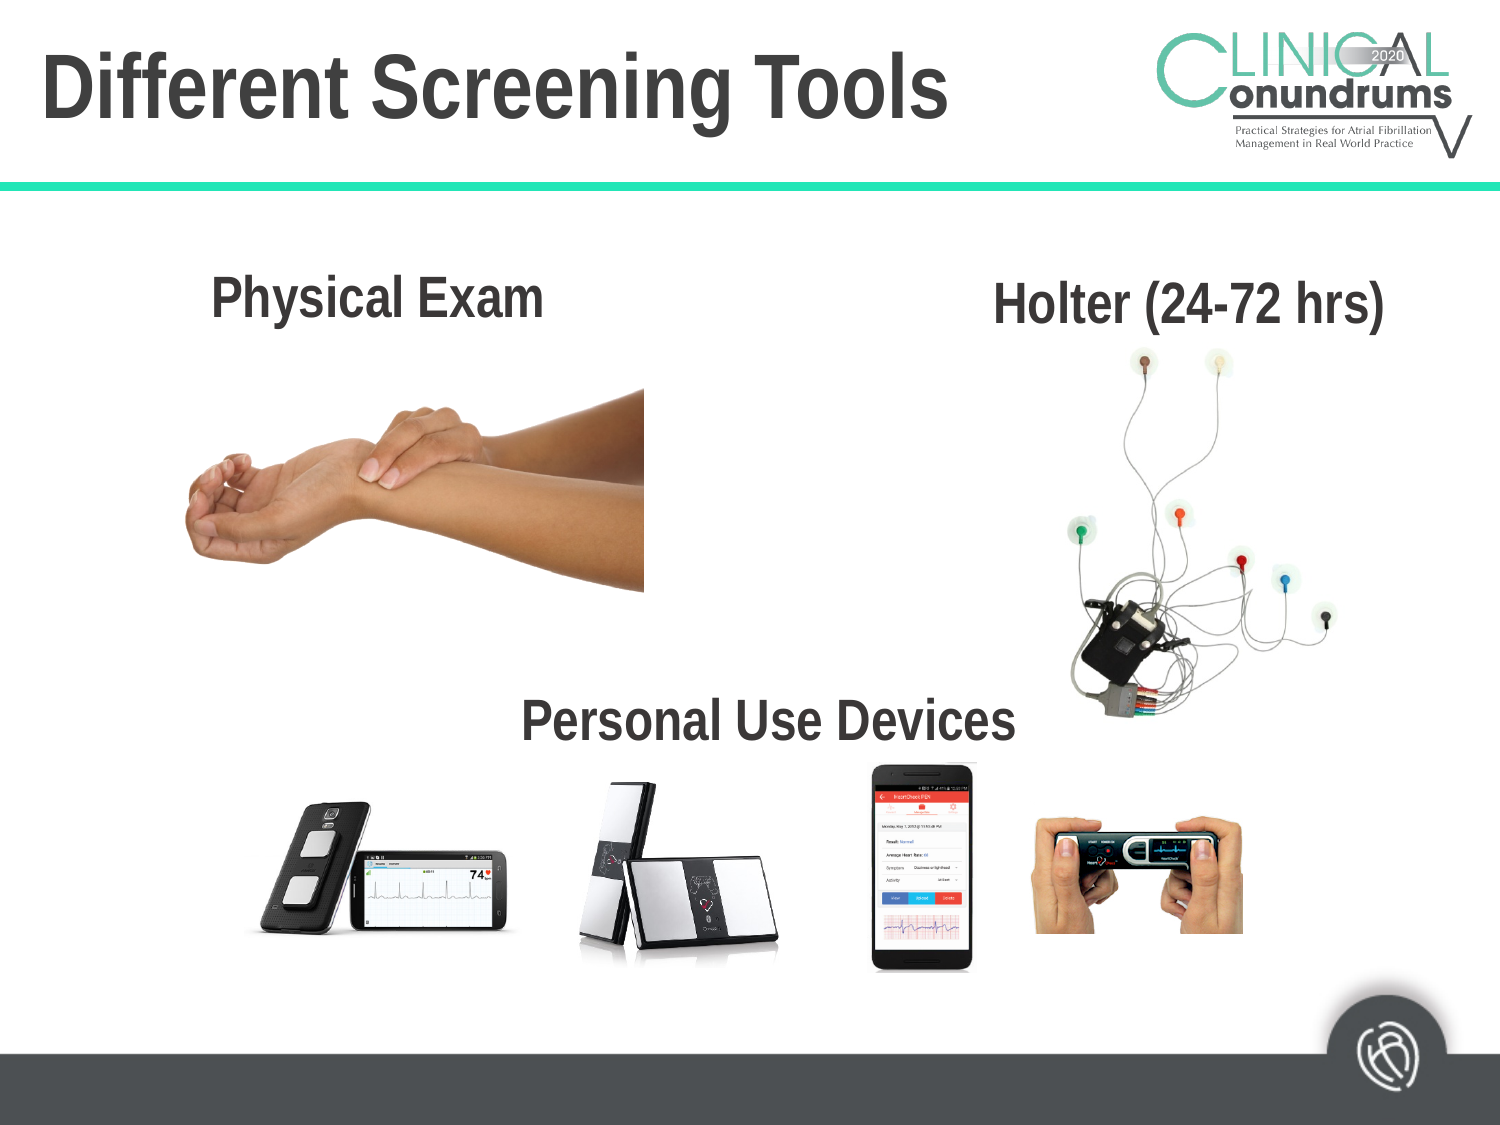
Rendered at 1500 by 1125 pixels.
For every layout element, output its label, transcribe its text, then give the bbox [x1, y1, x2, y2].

picture [126, 300, 644, 646]
picture [1152, 24, 1474, 167]
text_box Holter (24-72 hrs) [972, 258, 1408, 343]
picture [1048, 320, 1353, 724]
text_box Different Screening Tools [26, 19, 1155, 144]
text_box Physical Exam [176, 251, 594, 299]
picture [0, 759, 1500, 1125]
text_box Personal Use Devices [439, 674, 1099, 760]
